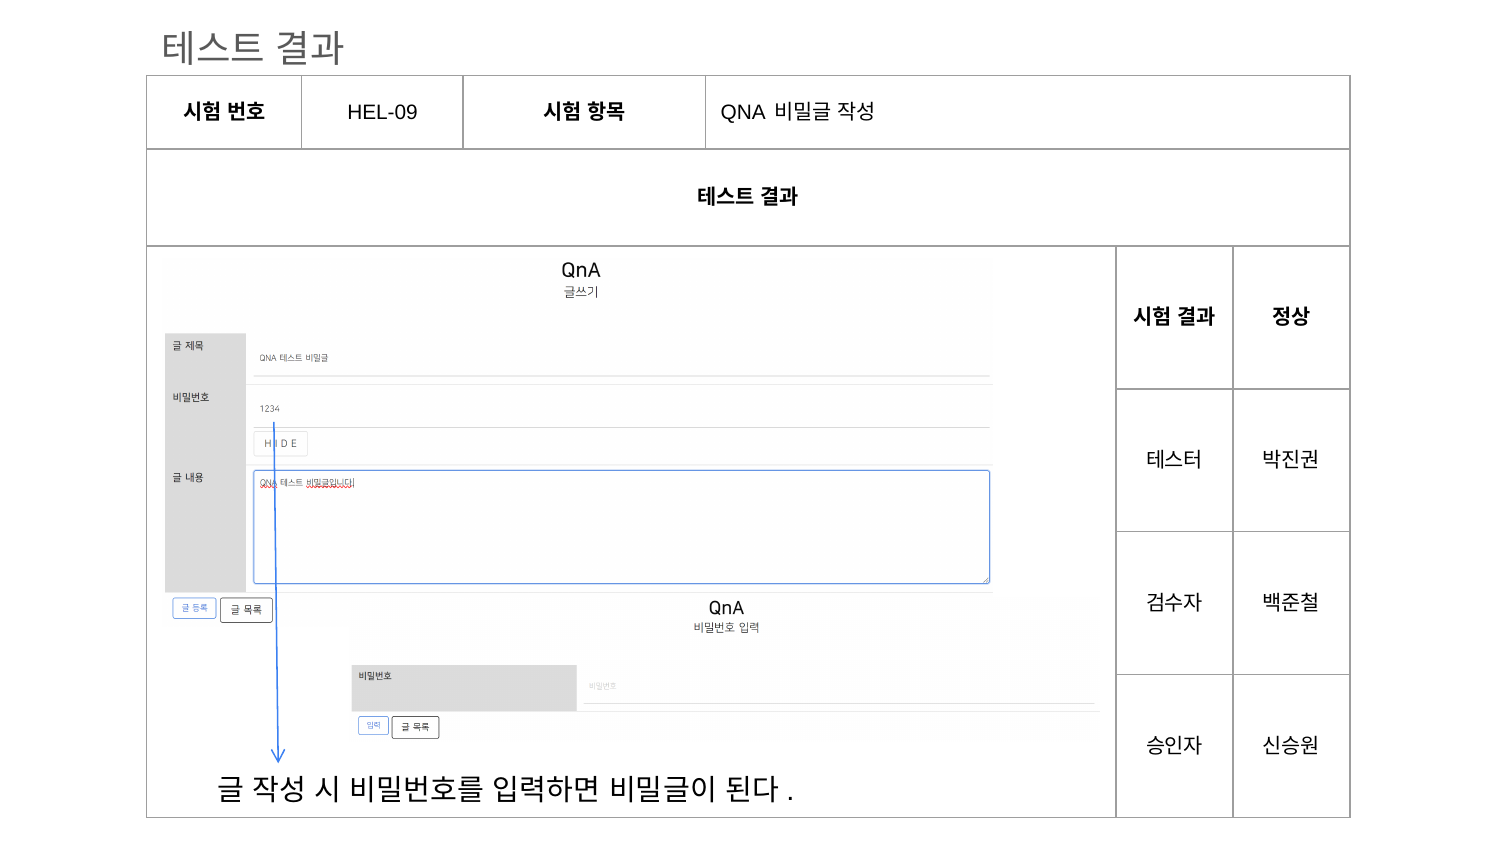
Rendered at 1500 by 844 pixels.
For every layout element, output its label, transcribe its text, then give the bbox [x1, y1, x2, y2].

table_header 테스트 결과 [147, 150, 1349, 245]
table_cell [147, 247, 1115, 817]
table_header QNA 비밀글 작성 [706, 76, 1349, 148]
table_cell 승인자 [1117, 675, 1232, 817]
table_cell 박진권 [1234, 390, 1349, 531]
table_header HEL-09 [302, 76, 462, 148]
table_cell 시험 결과 [1117, 247, 1232, 388]
subtitle 테스트 결과 [146, 3, 396, 69]
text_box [105, 590, 447, 595]
table_header 시험 항목 [464, 76, 705, 148]
picture [162, 258, 1100, 742]
table_cell 테스터 [1117, 390, 1232, 531]
table_cell 정상 [1234, 247, 1349, 388]
table_cell 검수자 [1117, 532, 1232, 674]
table_cell 신승원 [1234, 675, 1349, 817]
table_cell 백준철 [1234, 532, 1349, 674]
table_header 시험 번호 [147, 76, 301, 148]
text_box 글 작성 시 비밀번호를 입력하면 비밀글이 된다. [202, 764, 880, 814]
